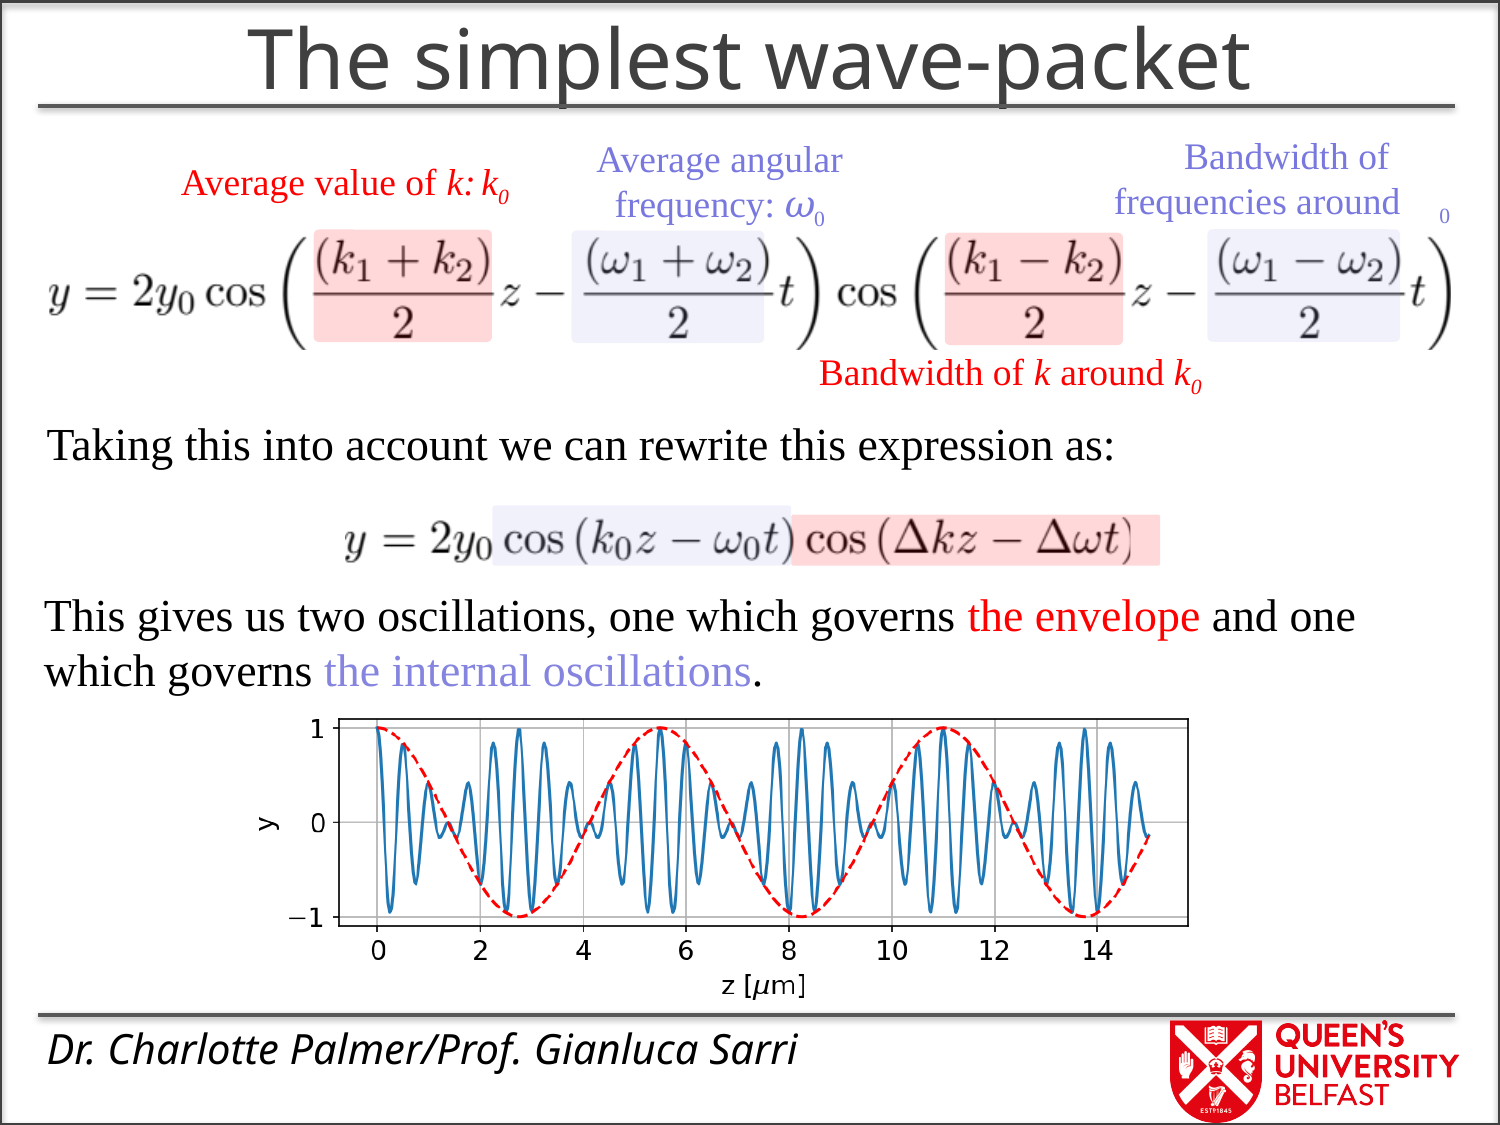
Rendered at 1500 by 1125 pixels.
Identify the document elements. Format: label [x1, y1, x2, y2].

picture [344, 515, 1131, 565]
picture [1170, 1019, 1459, 1123]
text_box [0, 0, 1500, 1125]
picture [239, 704, 1201, 1016]
